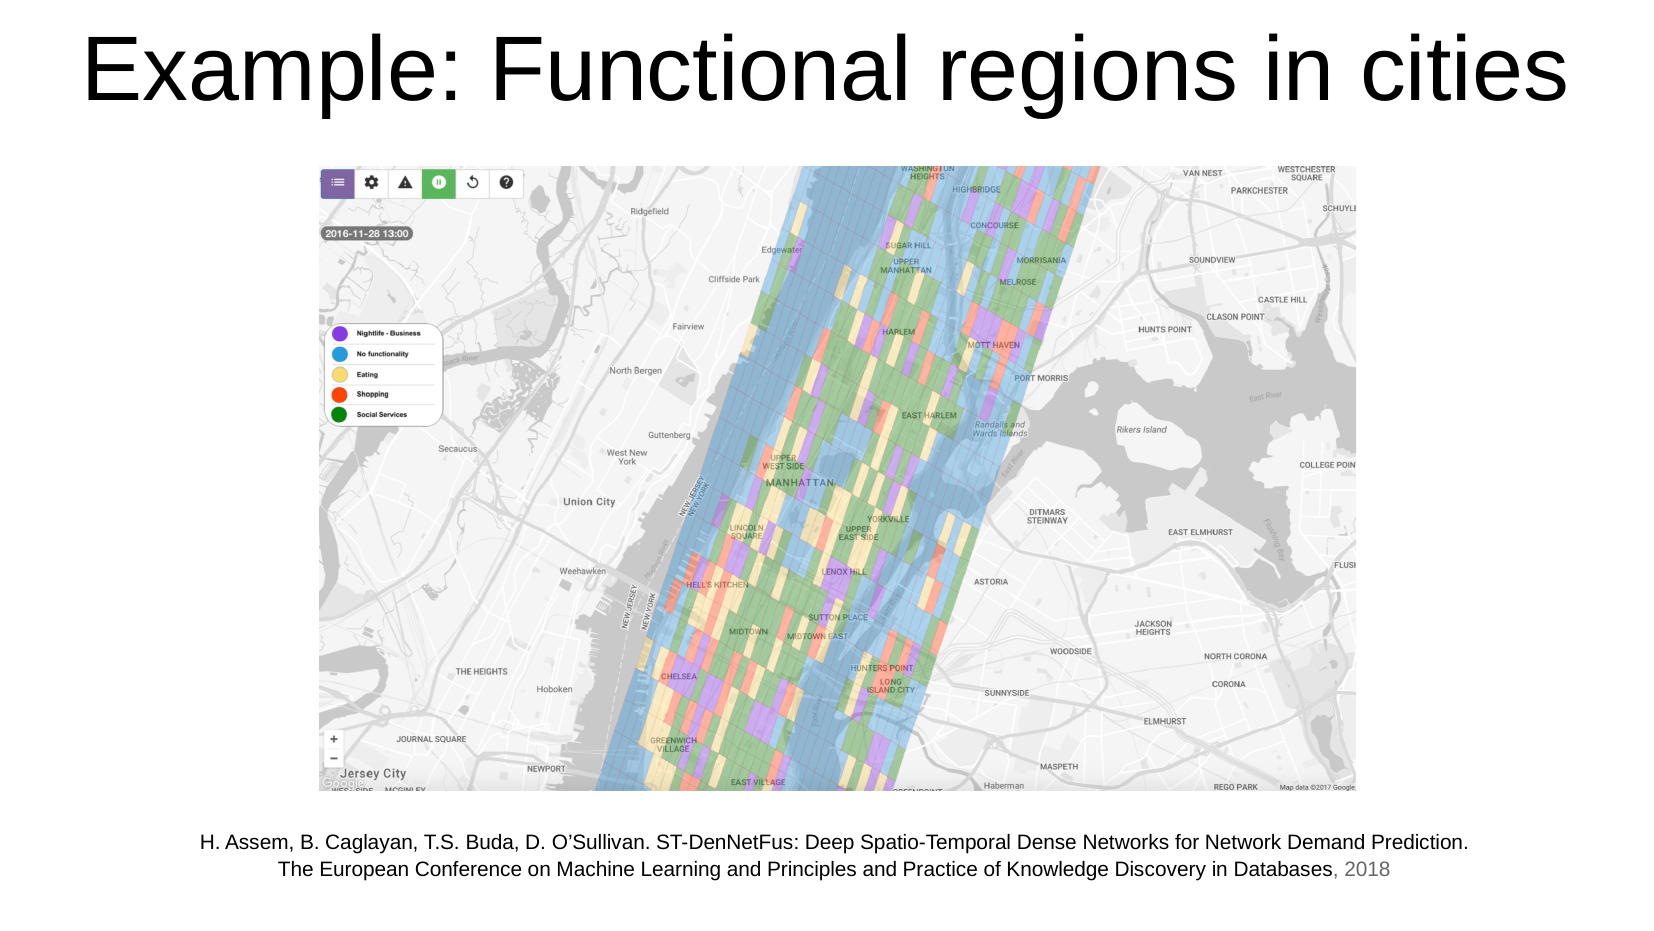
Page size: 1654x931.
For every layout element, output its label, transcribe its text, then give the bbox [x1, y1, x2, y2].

text_box H. Assem, B. Caglayan, T.S. Buda, D. O’Sullivan. ST-DenNetFus: Deep Spatio-Temporal Dense Networks for Network Demand Prediction. The European Conference on Machine Learning and Principles and Practice of Knowledge Discovery in Databases, 2018 [14, 821, 1654, 905]
text_box Example: Functional regions in cities [0, 0, 1654, 167]
picture [318, 166, 1363, 797]
